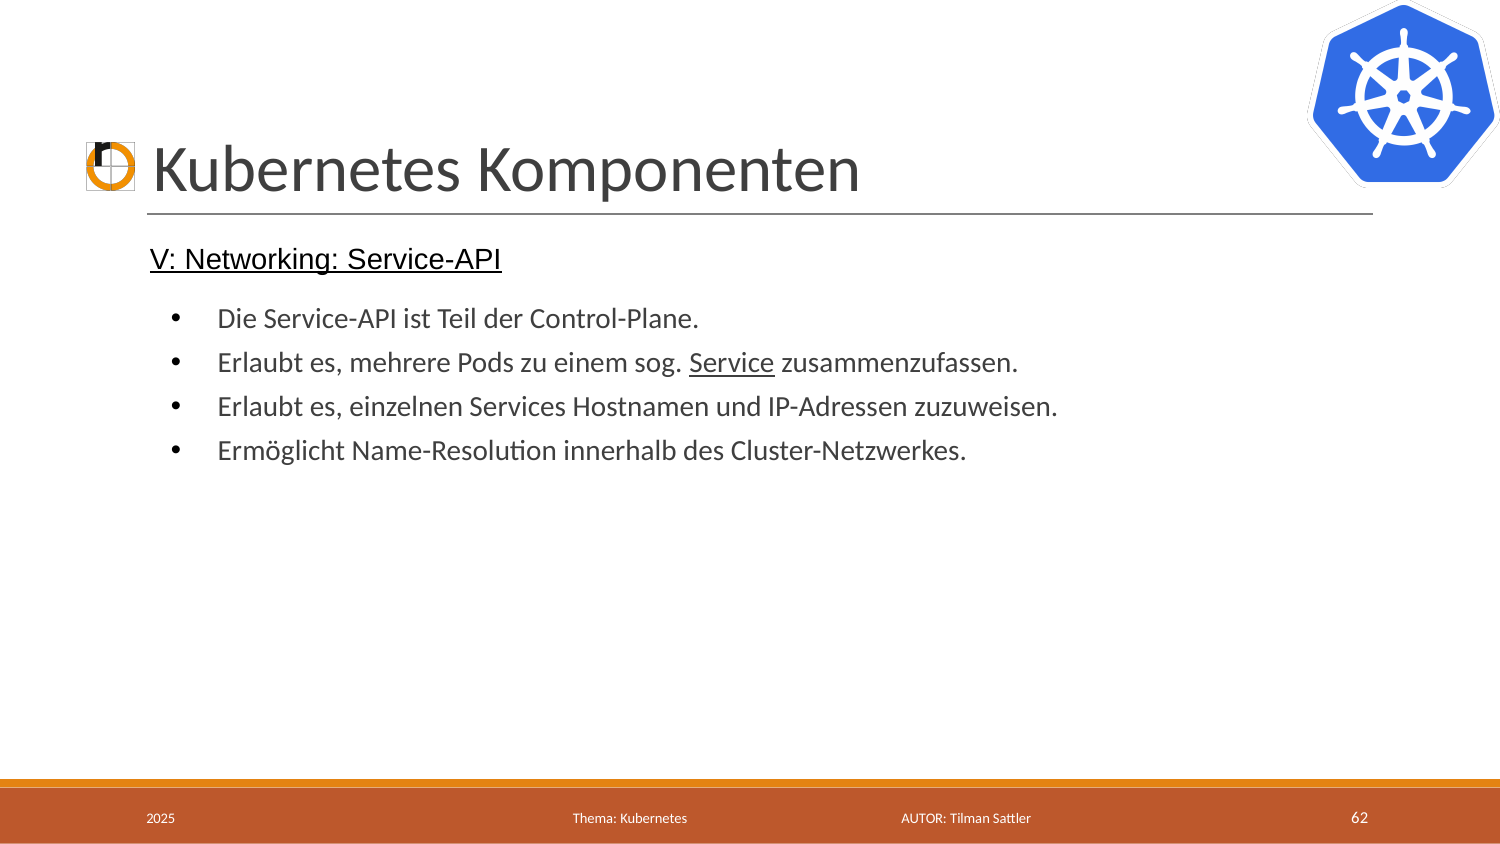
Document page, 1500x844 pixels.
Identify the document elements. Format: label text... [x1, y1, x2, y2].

slide_number 2025 [135, 794, 440, 840]
picture [1307, 0, 1500, 188]
text_box V: Networking: Service-API [134, 233, 796, 283]
footer Thema: Kubernetes AUTOR: Tilman Sattler [453, 794, 1152, 840]
slide_number 62 [1218, 794, 1380, 840]
picture [83, 141, 136, 191]
list Die Service-API ist Teil der Control-Plane. Erlaubt es, mehrere Pods zu einem sog. Service zusammenzufassen. Erlaubt es, einzelnen Services Hostnamen und IP-Adressen zuzuweisen. Ermöglicht Name-Resolution innerhalb des Cluster-Netzwerkes. [131, 297, 1369, 759]
title Kubernetes Komponenten [141, 32, 1380, 211]
